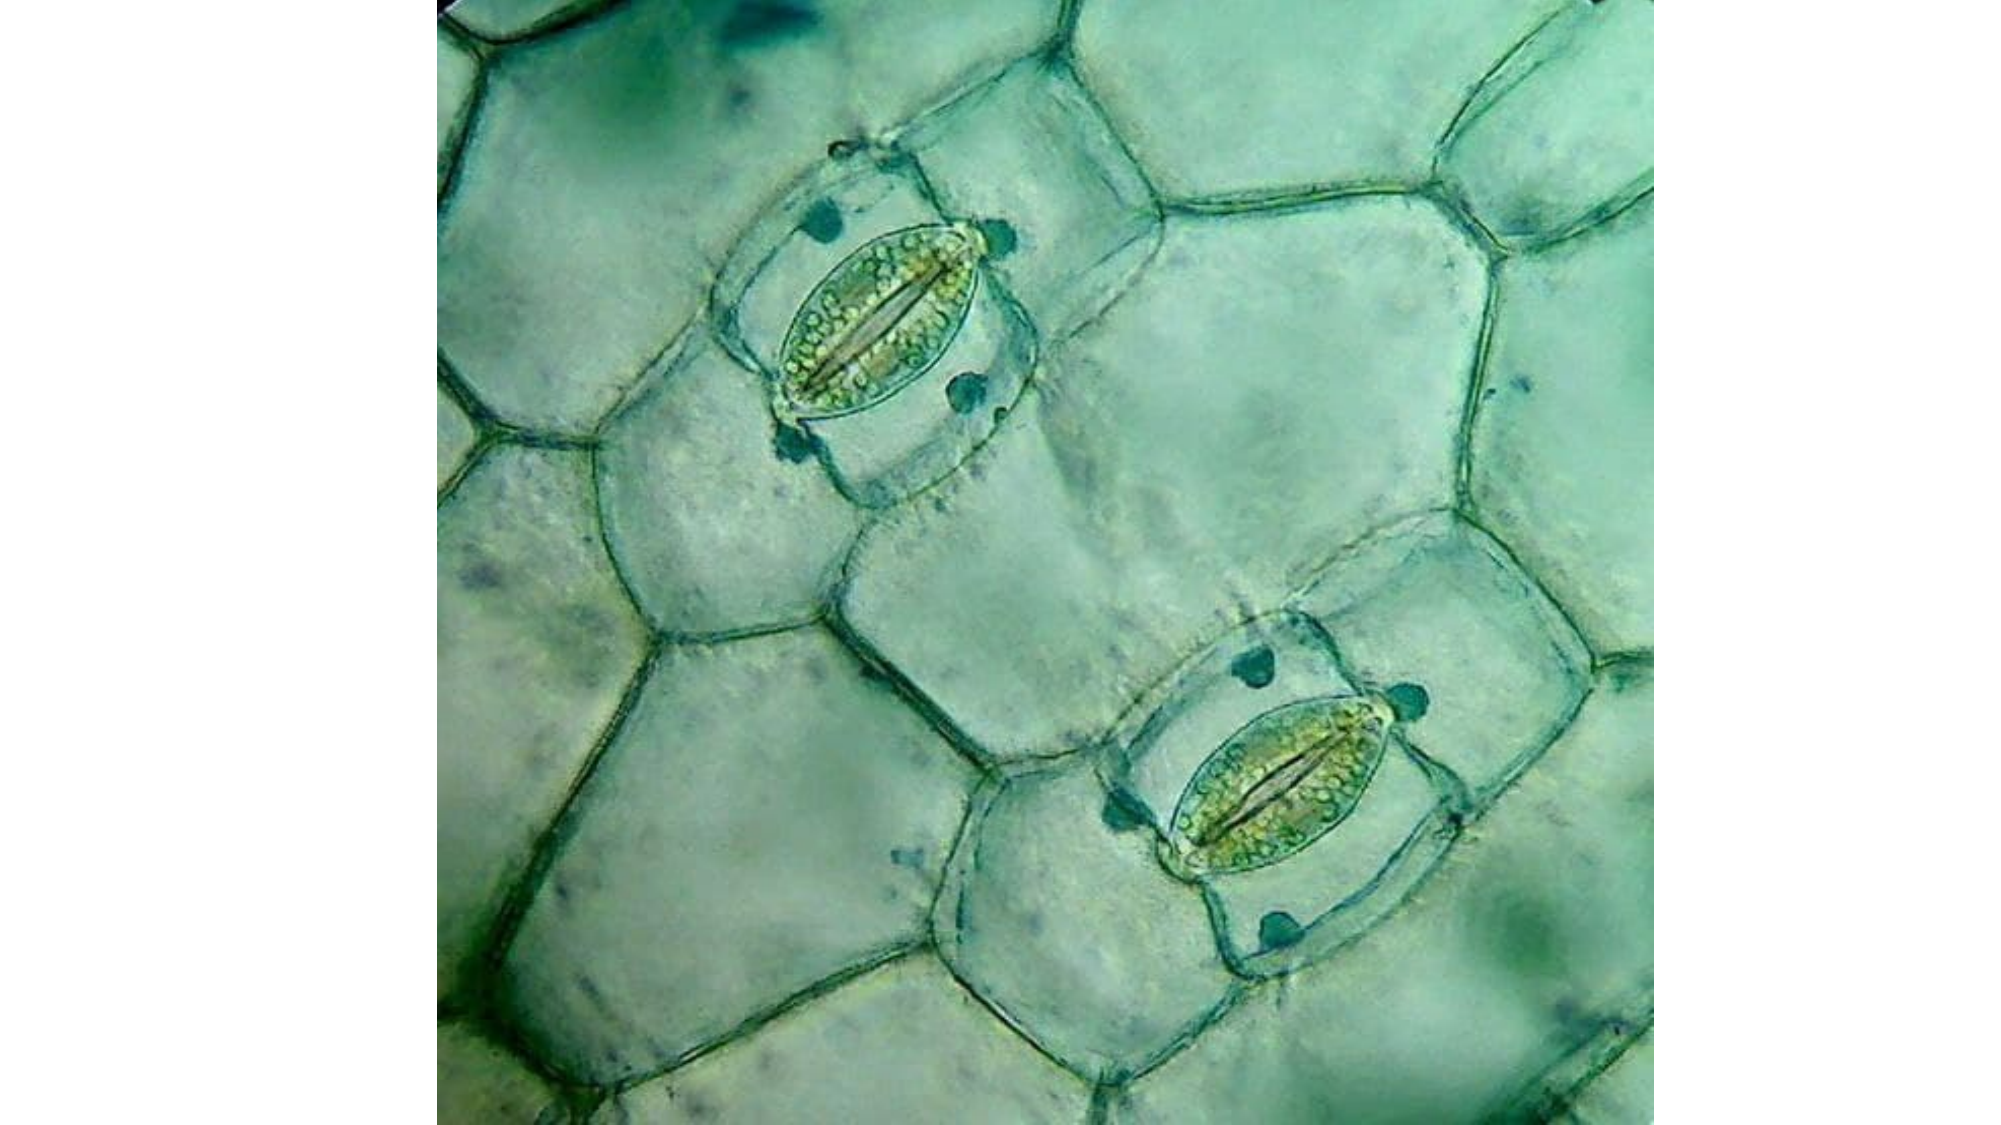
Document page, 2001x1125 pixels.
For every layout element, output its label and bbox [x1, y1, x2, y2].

picture [437, 0, 1654, 1125]
